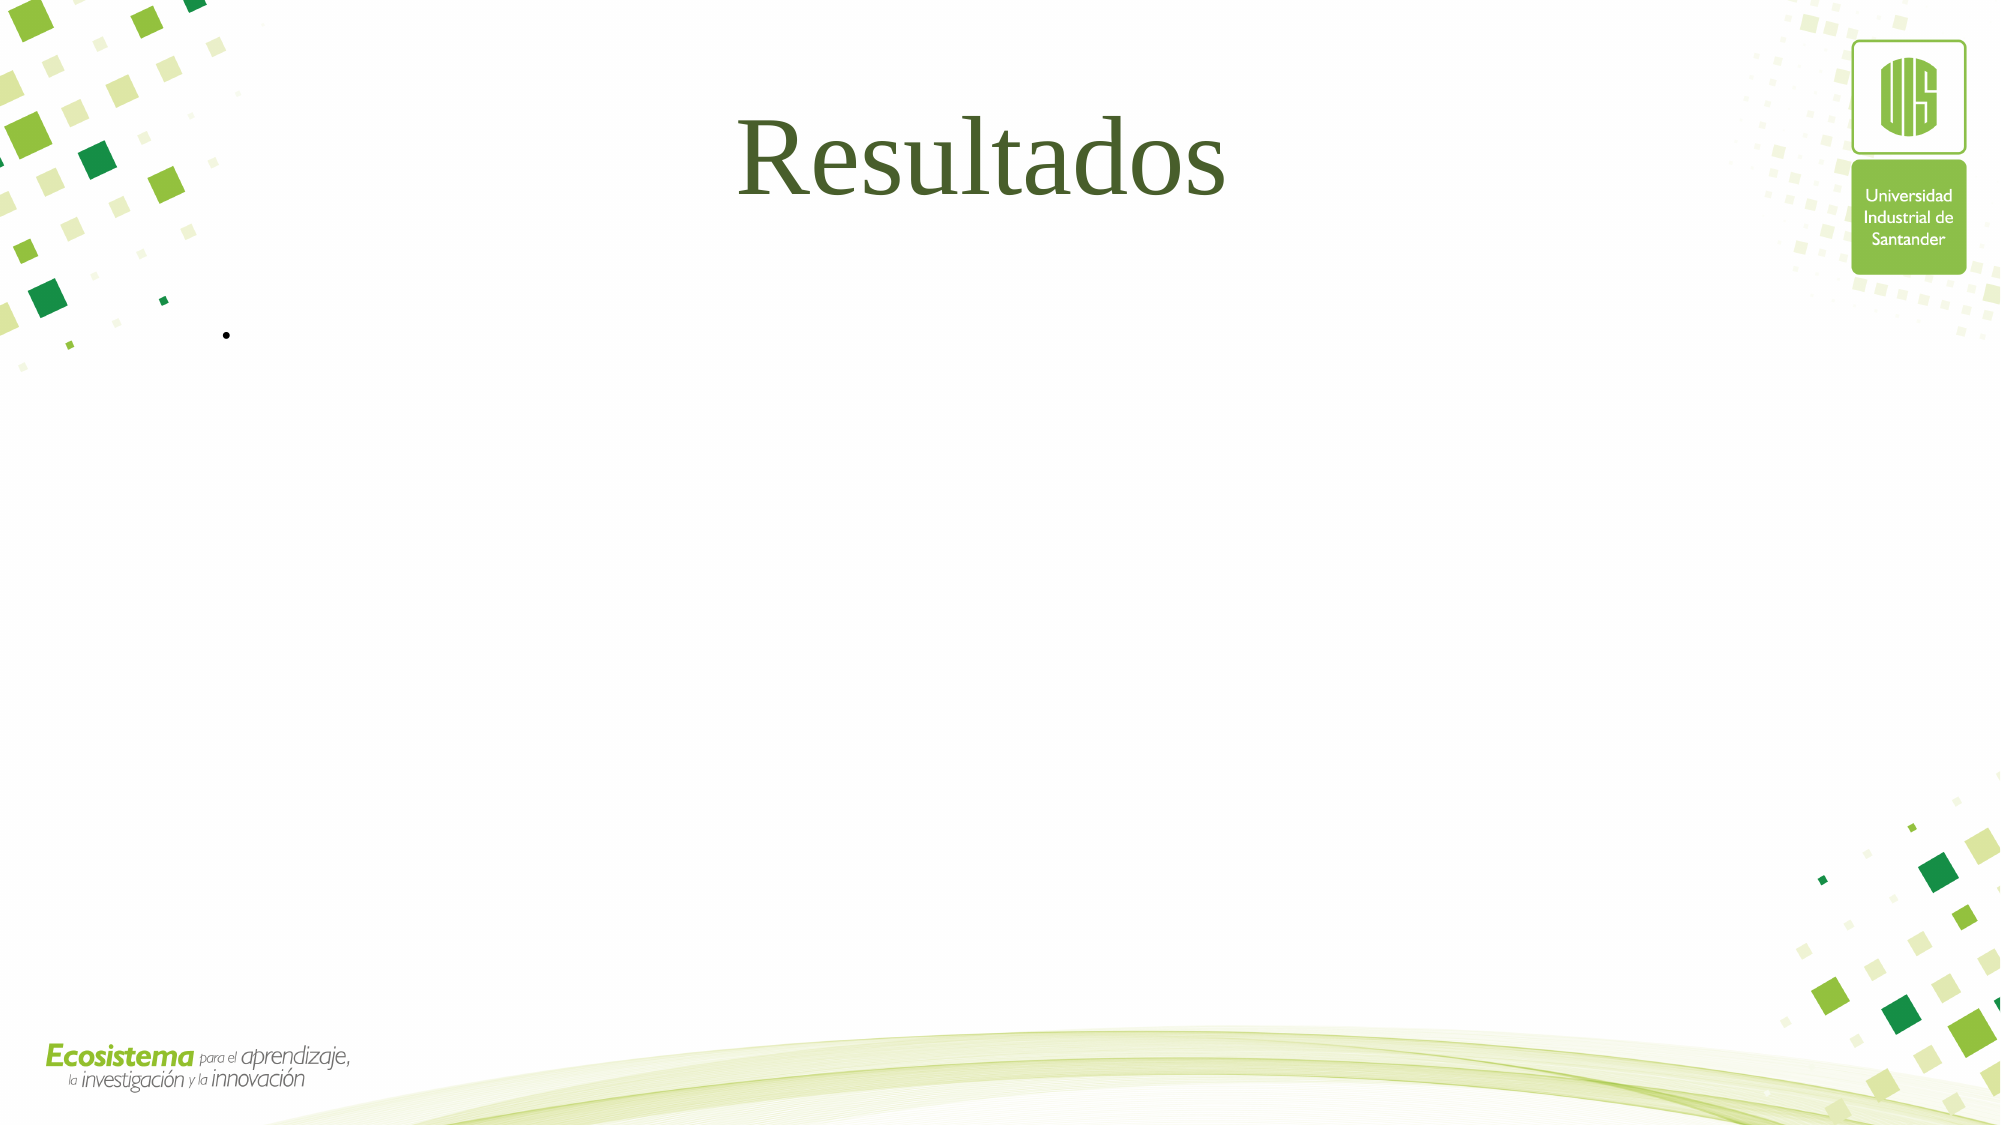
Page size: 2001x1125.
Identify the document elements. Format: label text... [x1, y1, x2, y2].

text_box . [204, 272, 1796, 358]
picture [0, 0, 2001, 1125]
title Resultados [249, 80, 1715, 227]
